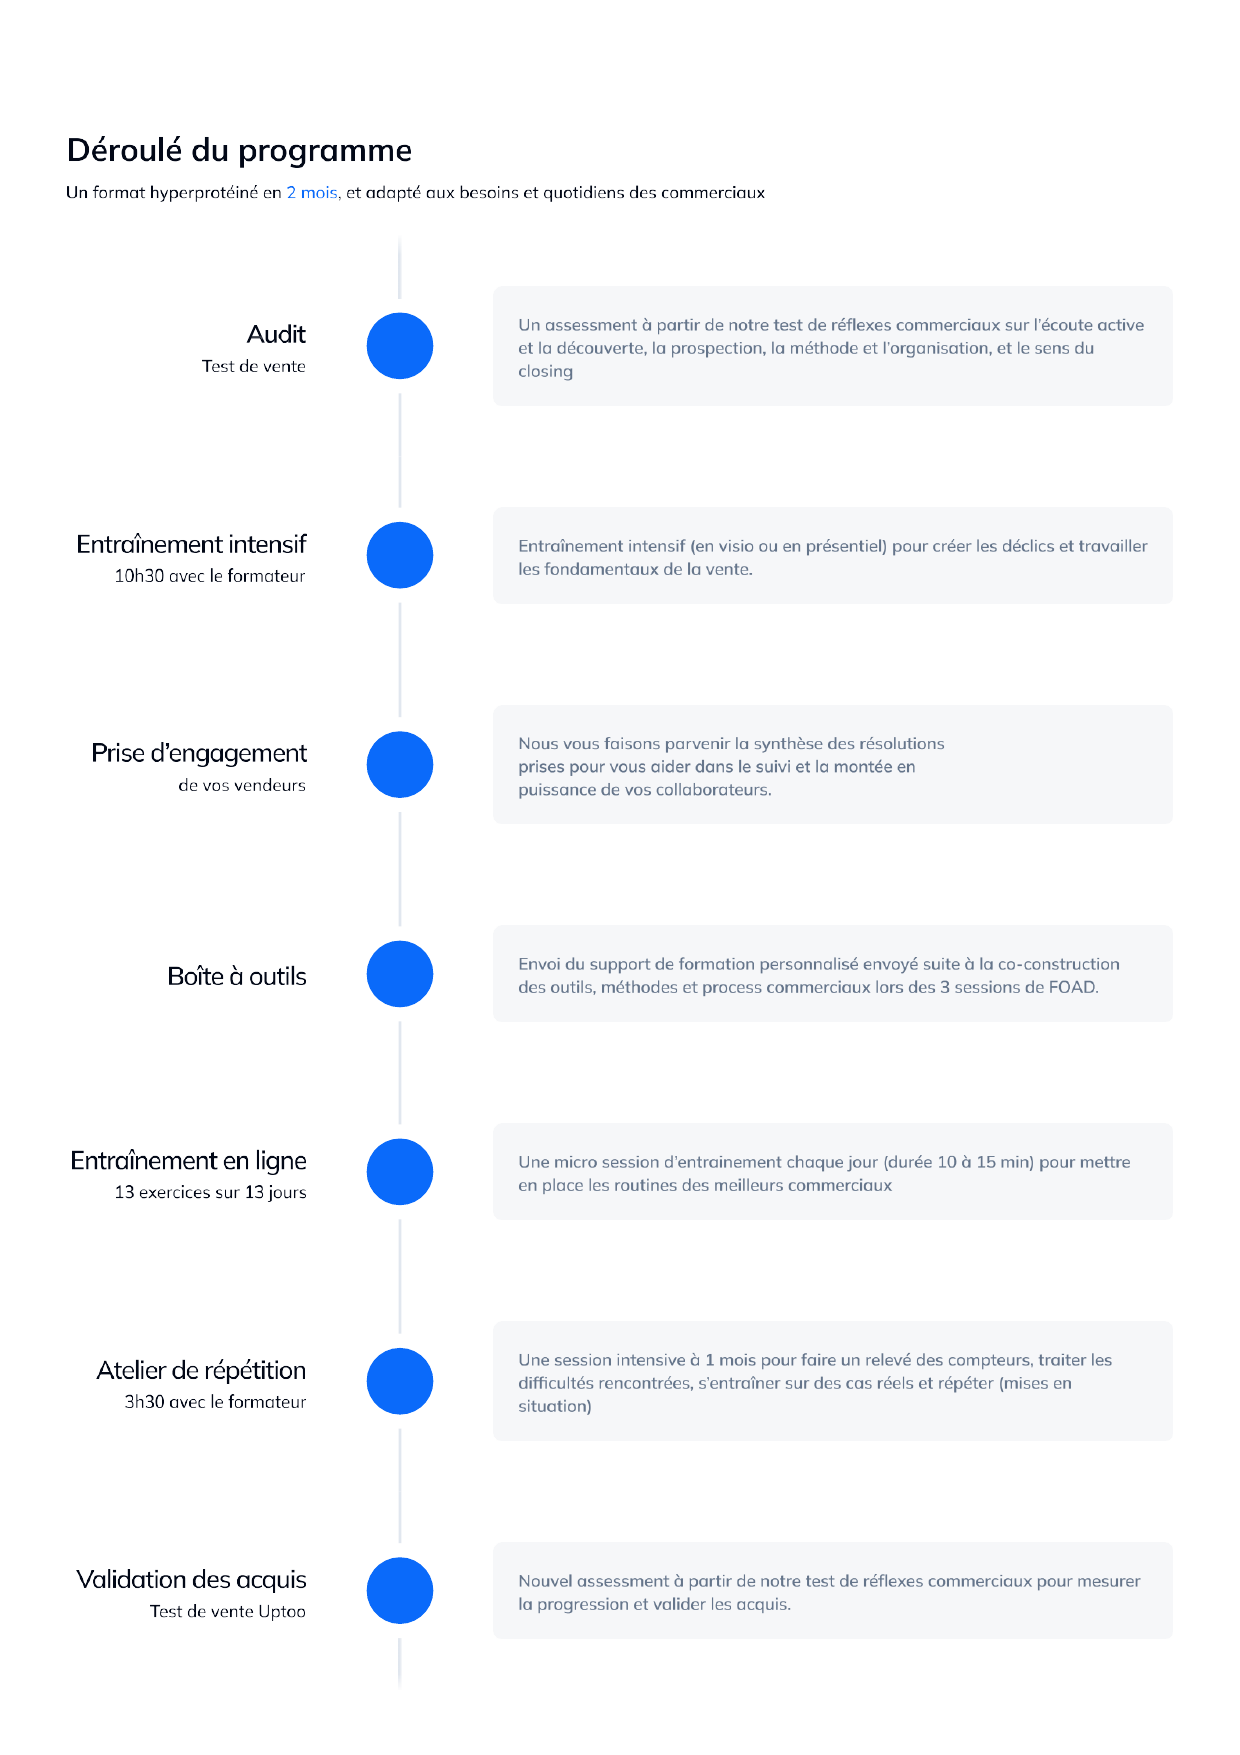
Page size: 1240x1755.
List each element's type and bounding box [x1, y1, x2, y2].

picture [149, 1604, 305, 1621]
picture [398, 1637, 402, 1690]
picture [77, 532, 307, 553]
text_box [398, 1072, 402, 1125]
text_box [366, 1557, 434, 1625]
picture [125, 1394, 306, 1408]
picture [493, 286, 1174, 406]
picture [493, 1123, 1174, 1220]
picture [493, 1321, 1174, 1441]
picture [68, 136, 411, 168]
picture [398, 235, 402, 299]
text_box [398, 1219, 402, 1270]
text_box [398, 1491, 402, 1544]
picture [72, 1149, 306, 1175]
picture [116, 1185, 306, 1202]
picture [493, 507, 1174, 604]
picture [493, 1542, 1174, 1639]
picture [168, 965, 306, 985]
picture [493, 704, 1174, 825]
picture [179, 778, 305, 791]
picture [116, 568, 306, 582]
picture [76, 1568, 306, 1594]
picture [201, 359, 305, 373]
text_box [398, 875, 402, 927]
text_box [398, 1428, 402, 1491]
text_box [398, 393, 402, 456]
text_box [398, 654, 402, 718]
text_box [398, 456, 402, 508]
picture [95, 1359, 305, 1384]
text_box [366, 1347, 434, 1415]
picture [93, 742, 307, 768]
text_box [366, 521, 434, 589]
text_box [293, 326, 306, 343]
text_box [398, 1270, 402, 1334]
text_box [398, 1021, 402, 1072]
picture [493, 925, 1174, 1023]
text_box [366, 940, 434, 1008]
text_box [366, 731, 434, 799]
text_box [278, 324, 291, 343]
picture [67, 185, 765, 202]
text_box [366, 1138, 434, 1206]
text_box [398, 812, 402, 875]
text_box [246, 325, 277, 343]
text_box [366, 312, 434, 380]
text_box [398, 602, 402, 654]
